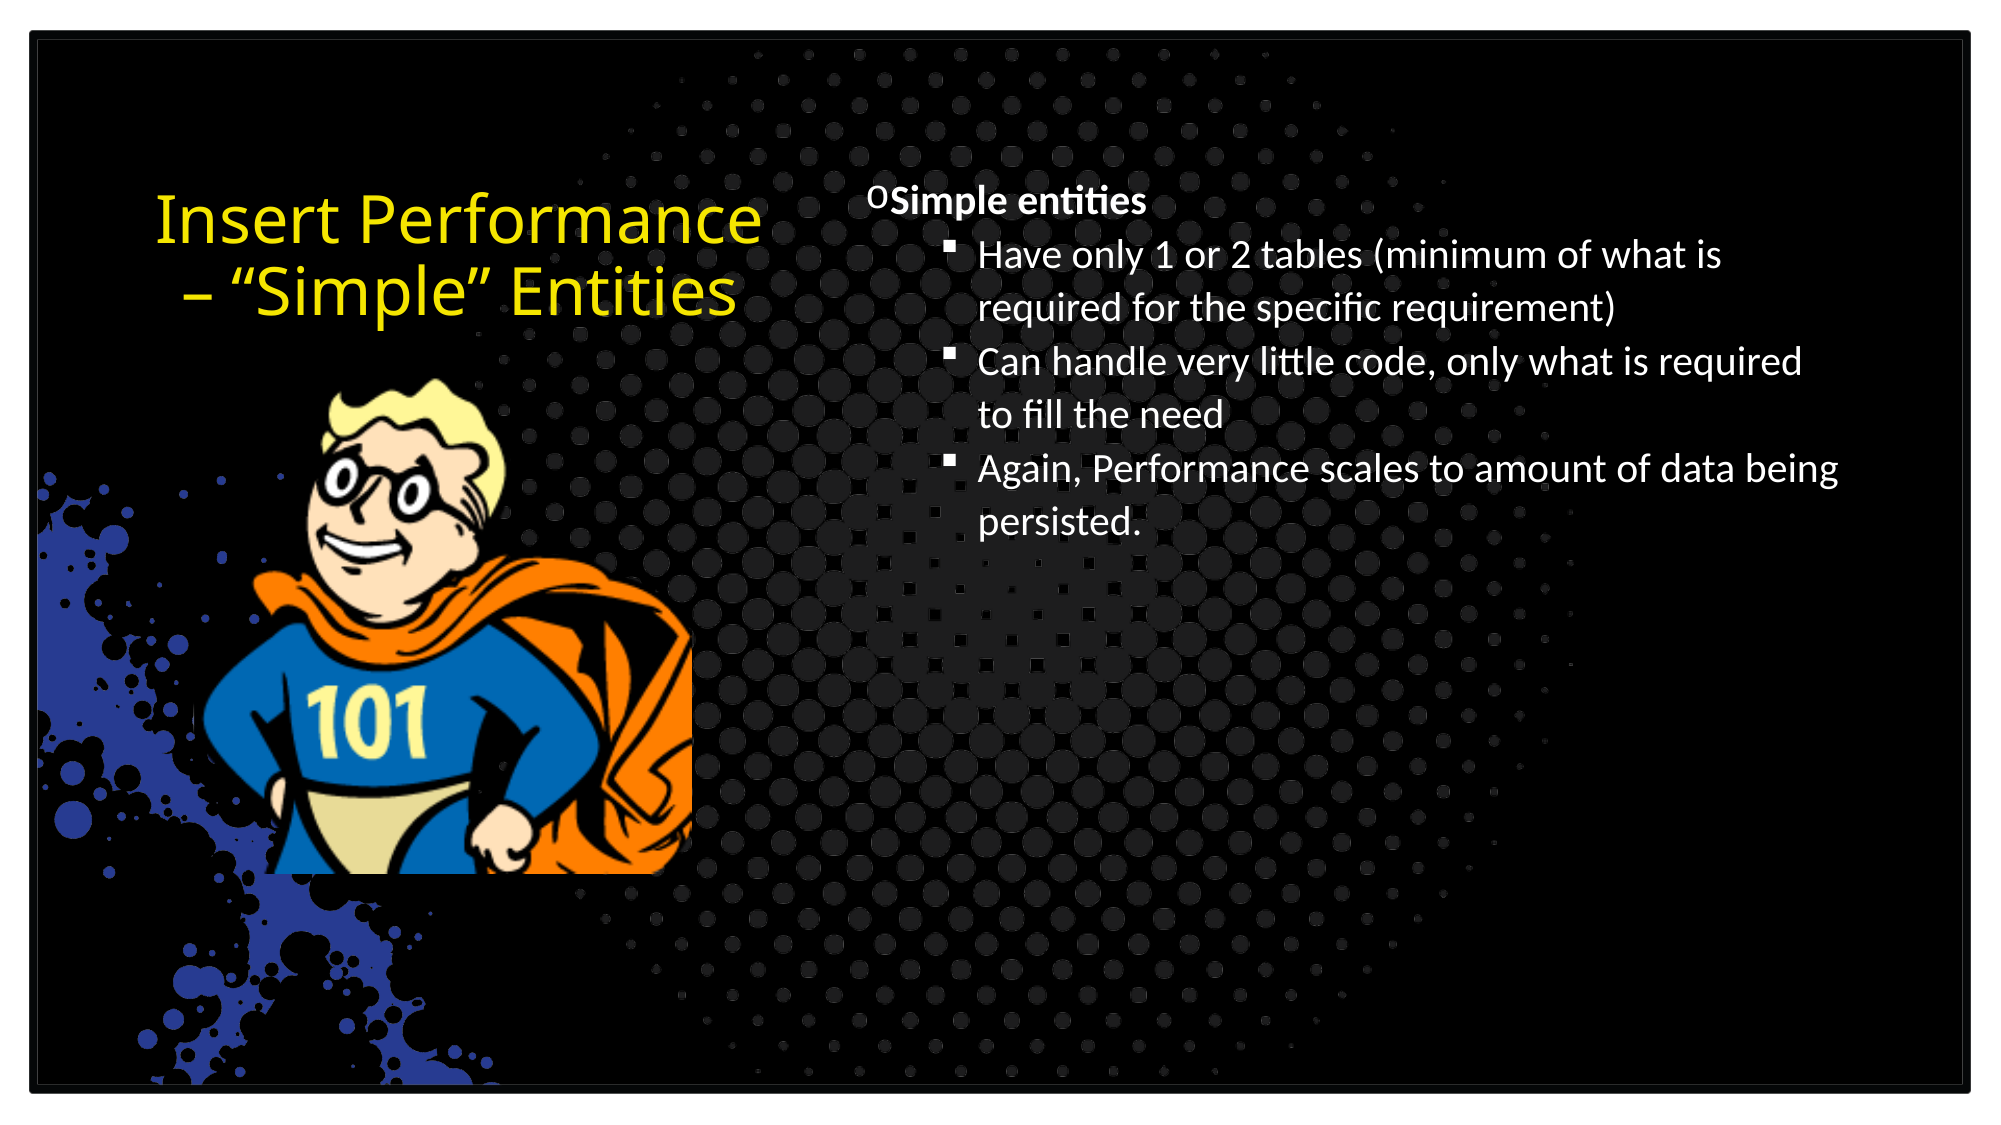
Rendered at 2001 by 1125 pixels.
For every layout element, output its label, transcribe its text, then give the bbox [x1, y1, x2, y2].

picture [0, 0, 2000, 1125]
title Insert Performance – “Simple” Entities [137, 75, 783, 338]
list Simple entities Have only 1 or 2 tables (minimum of what is required for the specific requirement) Can handle very little code, only what is required to fill the need Again, Performance scales to amount of data being persisted. [850, 161, 1863, 962]
